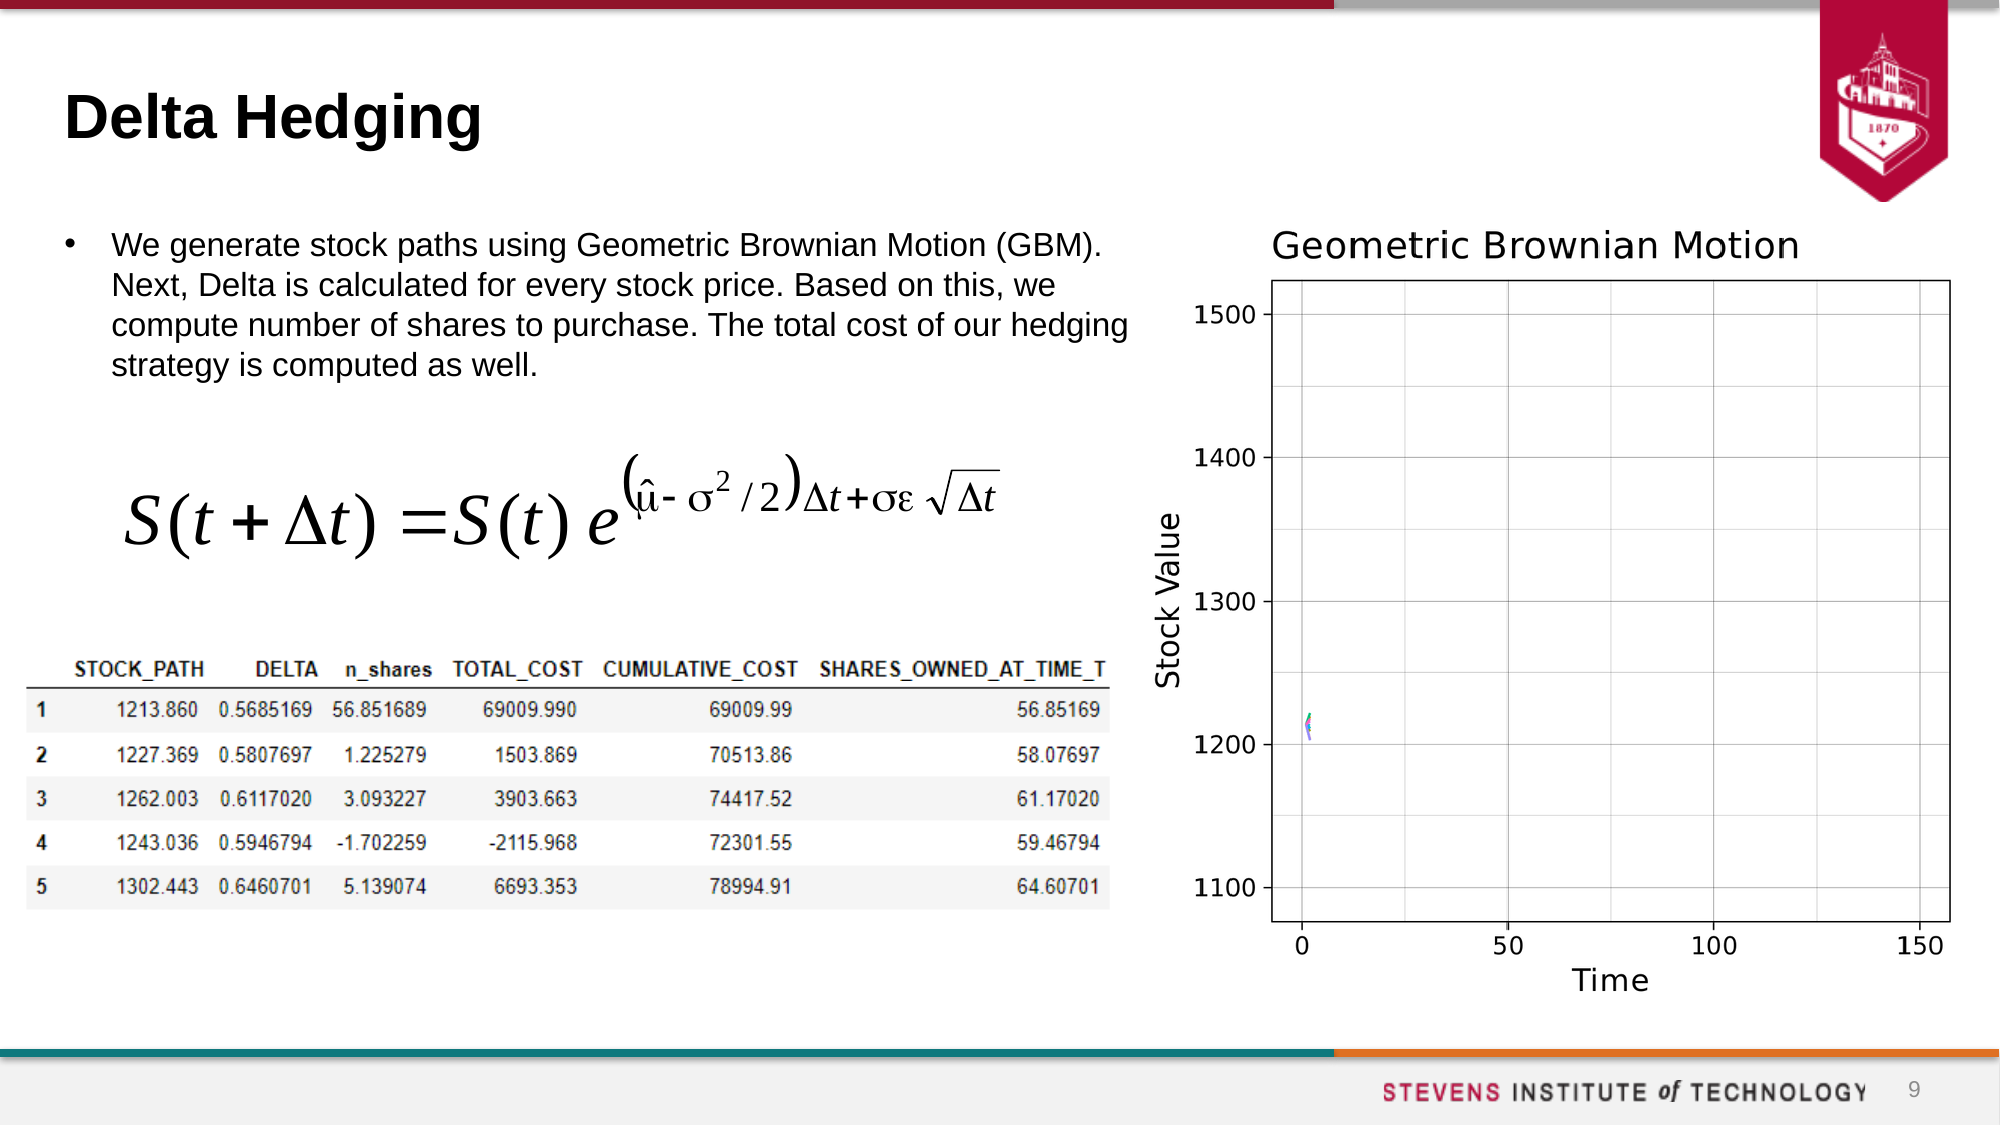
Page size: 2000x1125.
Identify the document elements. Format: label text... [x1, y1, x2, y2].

picture [1140, 215, 1967, 1012]
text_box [1, 644, 1128, 917]
list We generate stock paths using Geometric Brownian Motion (GBM). Next, Delta is calculated for every stock price. Based on this, we compute number of shares to purchase. The total cost of our hedging strategy is computed as well. [49, 216, 1138, 419]
slide_number 9 [1862, 1057, 1967, 1118]
picture [100, 454, 1090, 578]
title Delta Hedging [49, 68, 1185, 157]
